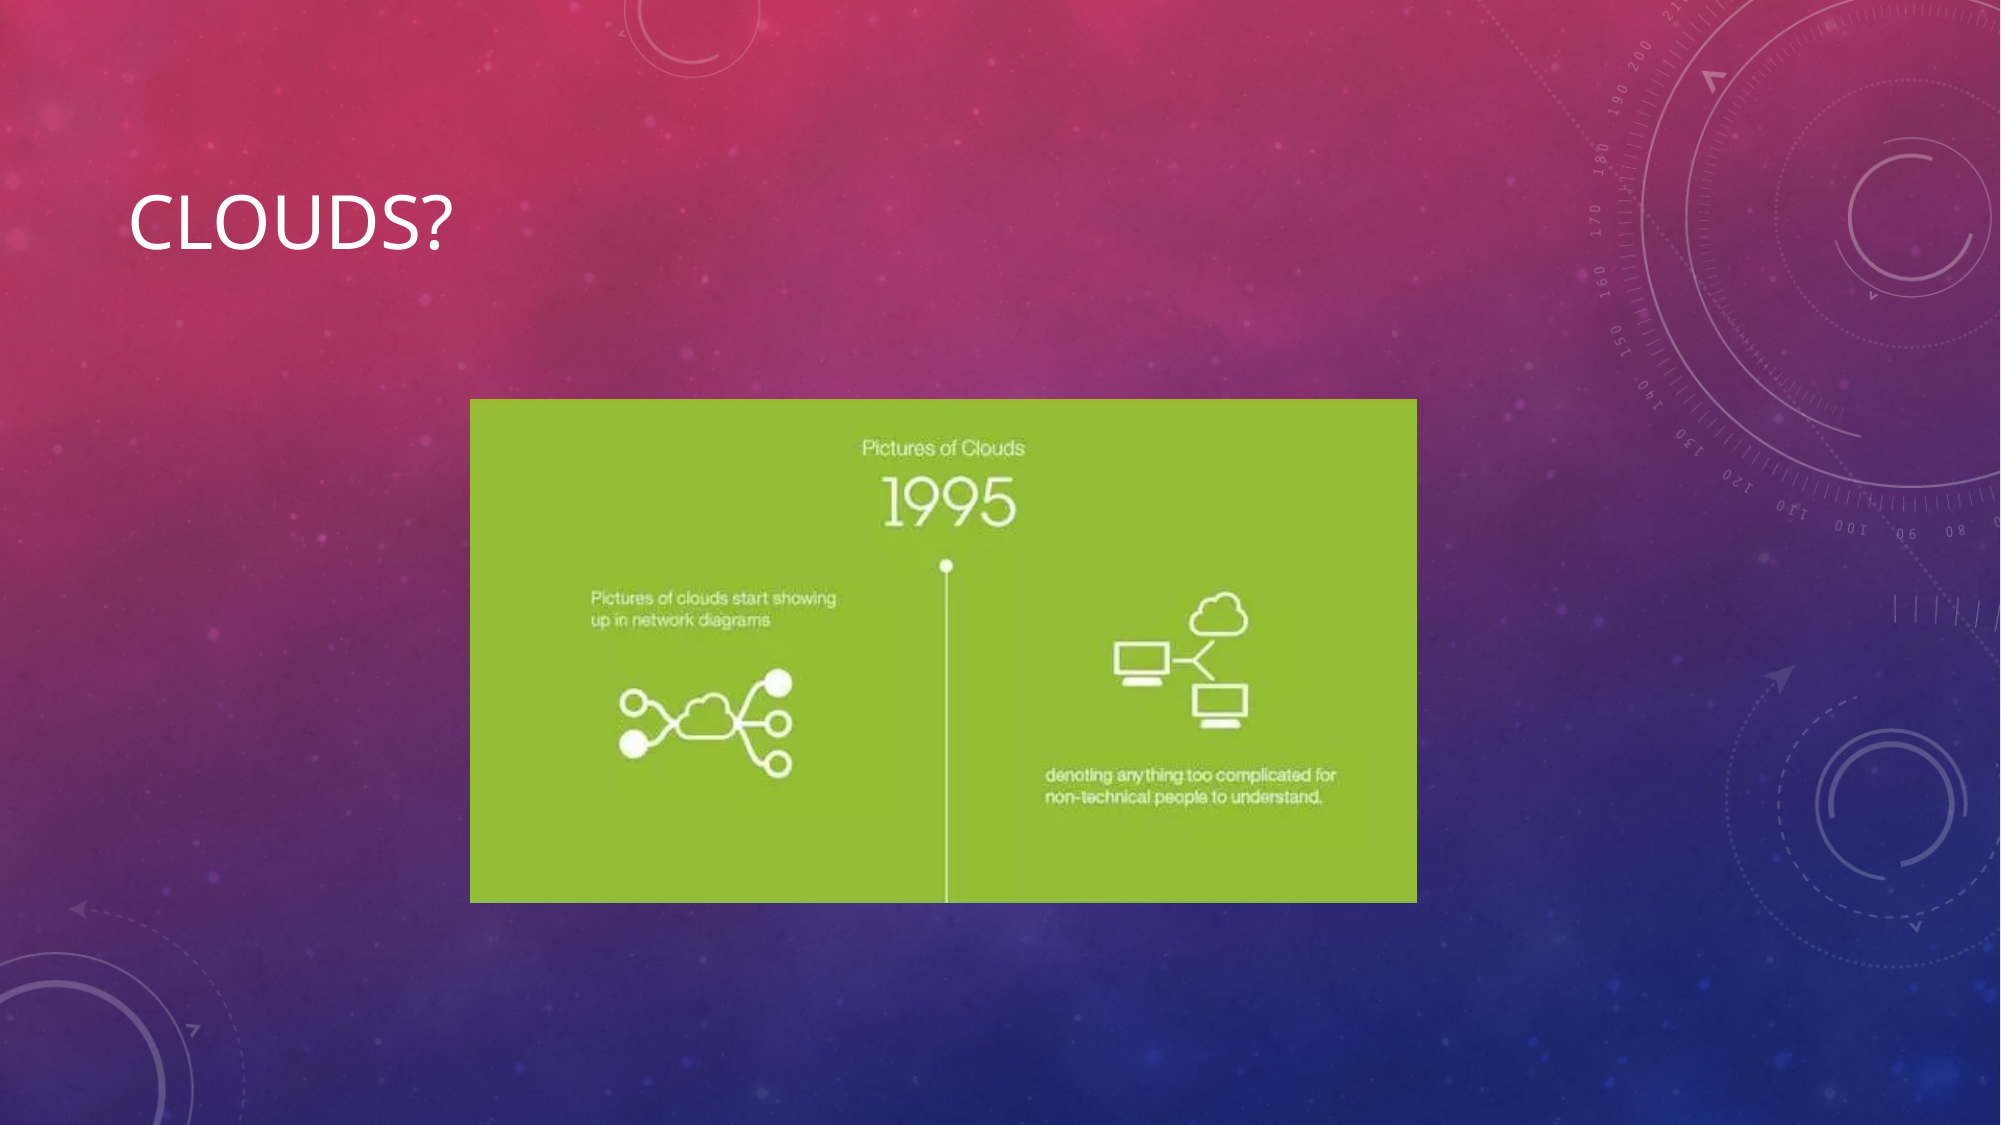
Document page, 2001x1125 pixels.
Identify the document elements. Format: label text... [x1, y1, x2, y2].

picture [0, 0, 2001, 1125]
title Clouds? [112, 99, 1775, 339]
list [469, 398, 1418, 903]
